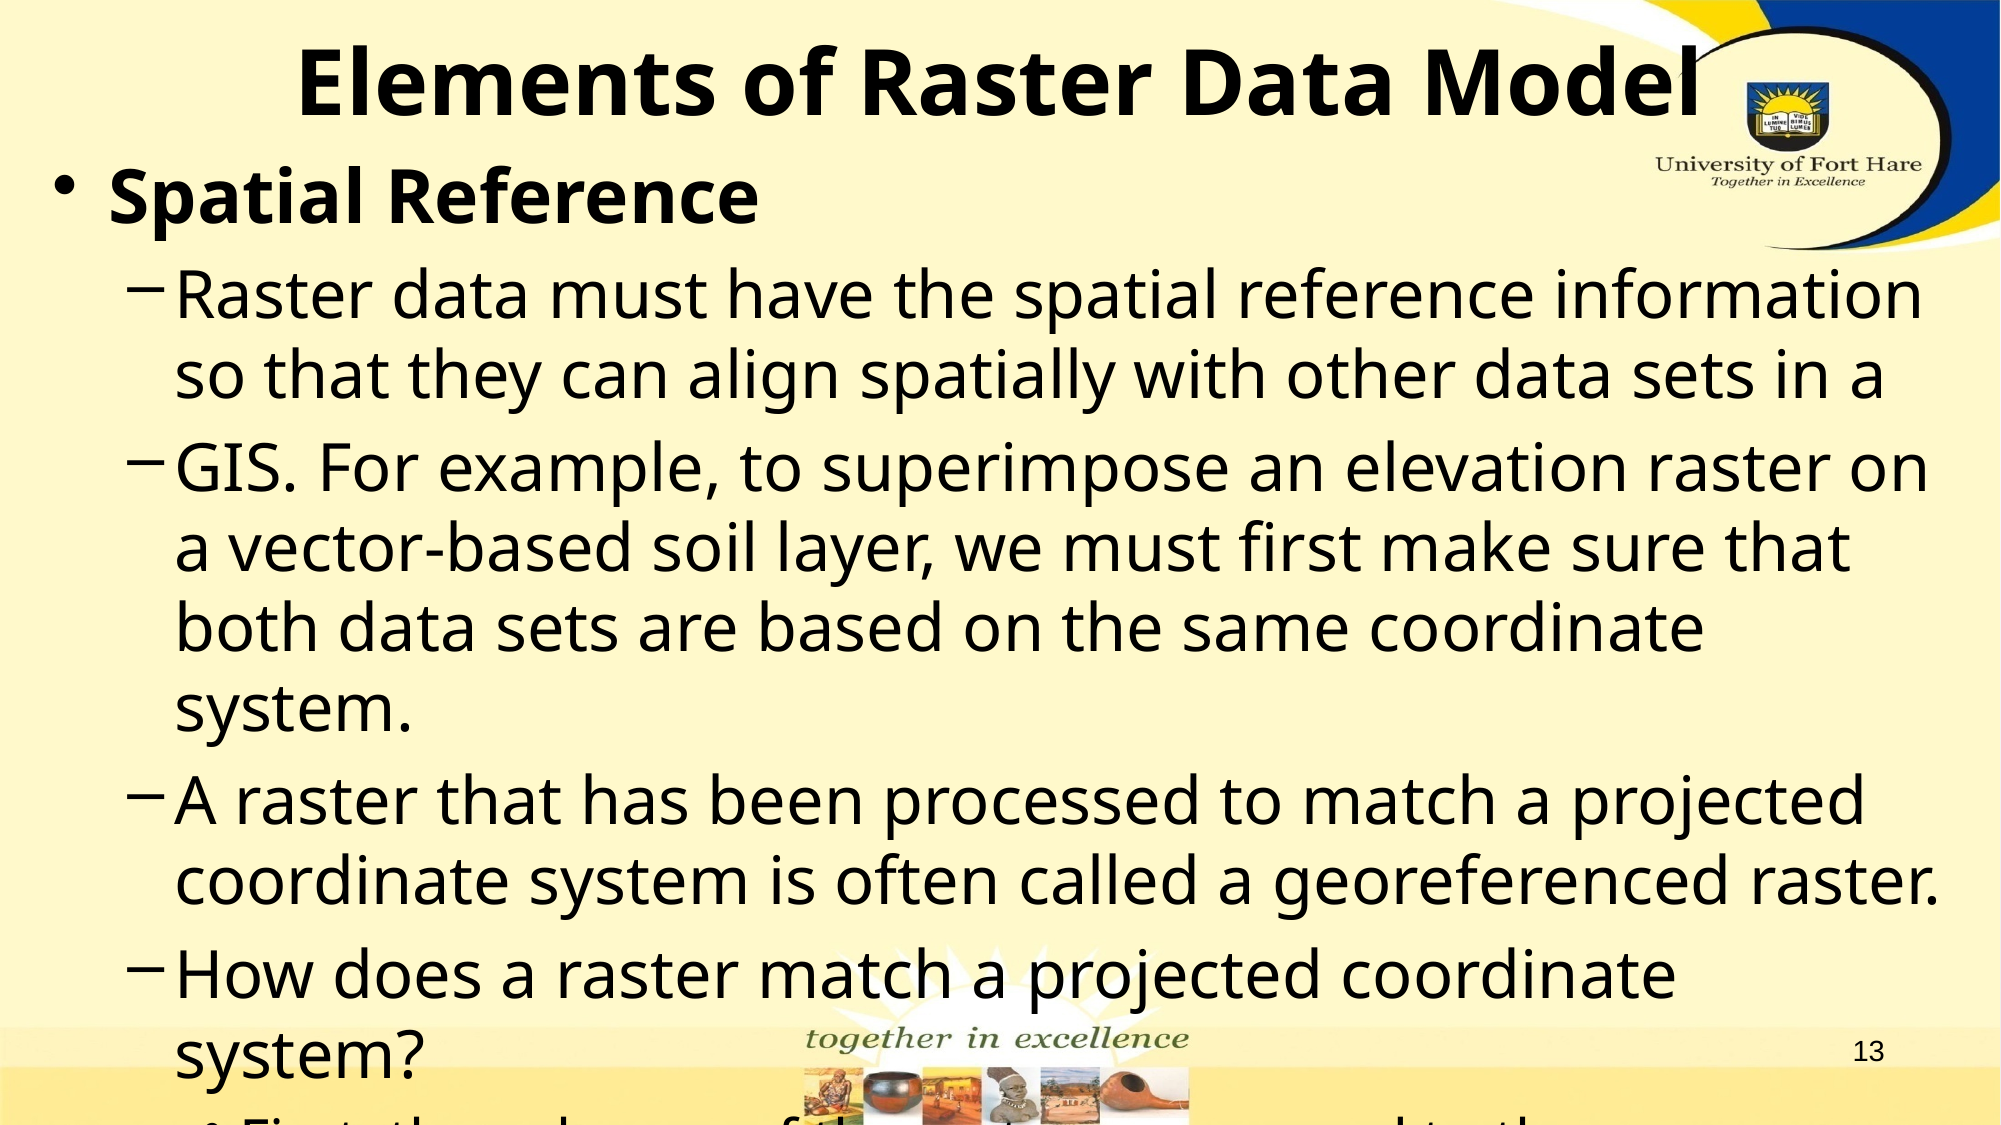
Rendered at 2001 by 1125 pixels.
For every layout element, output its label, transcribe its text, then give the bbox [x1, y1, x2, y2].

slide_number 13 [1433, 1024, 1901, 1103]
list Spatial Reference Raster data must have the spatial reference information so that they can align spatially with other data sets in a GIS. For example, to superimpose an elevation raster on a vector-based soil layer, we must first make sure that both data sets are based on the same coordinate system. A raster that has been processed to match a projected coordinate system is often called a georeferenced raster. How does a raster match a projected coordinate system? First, the columns of the raster correspond to the x-coordinates, and the rows correspond to the y-coordinates. [37, 140, 1963, 1103]
picture [0, 0, 2001, 1125]
title Elements of Raster Data Model [99, 22, 1900, 136]
